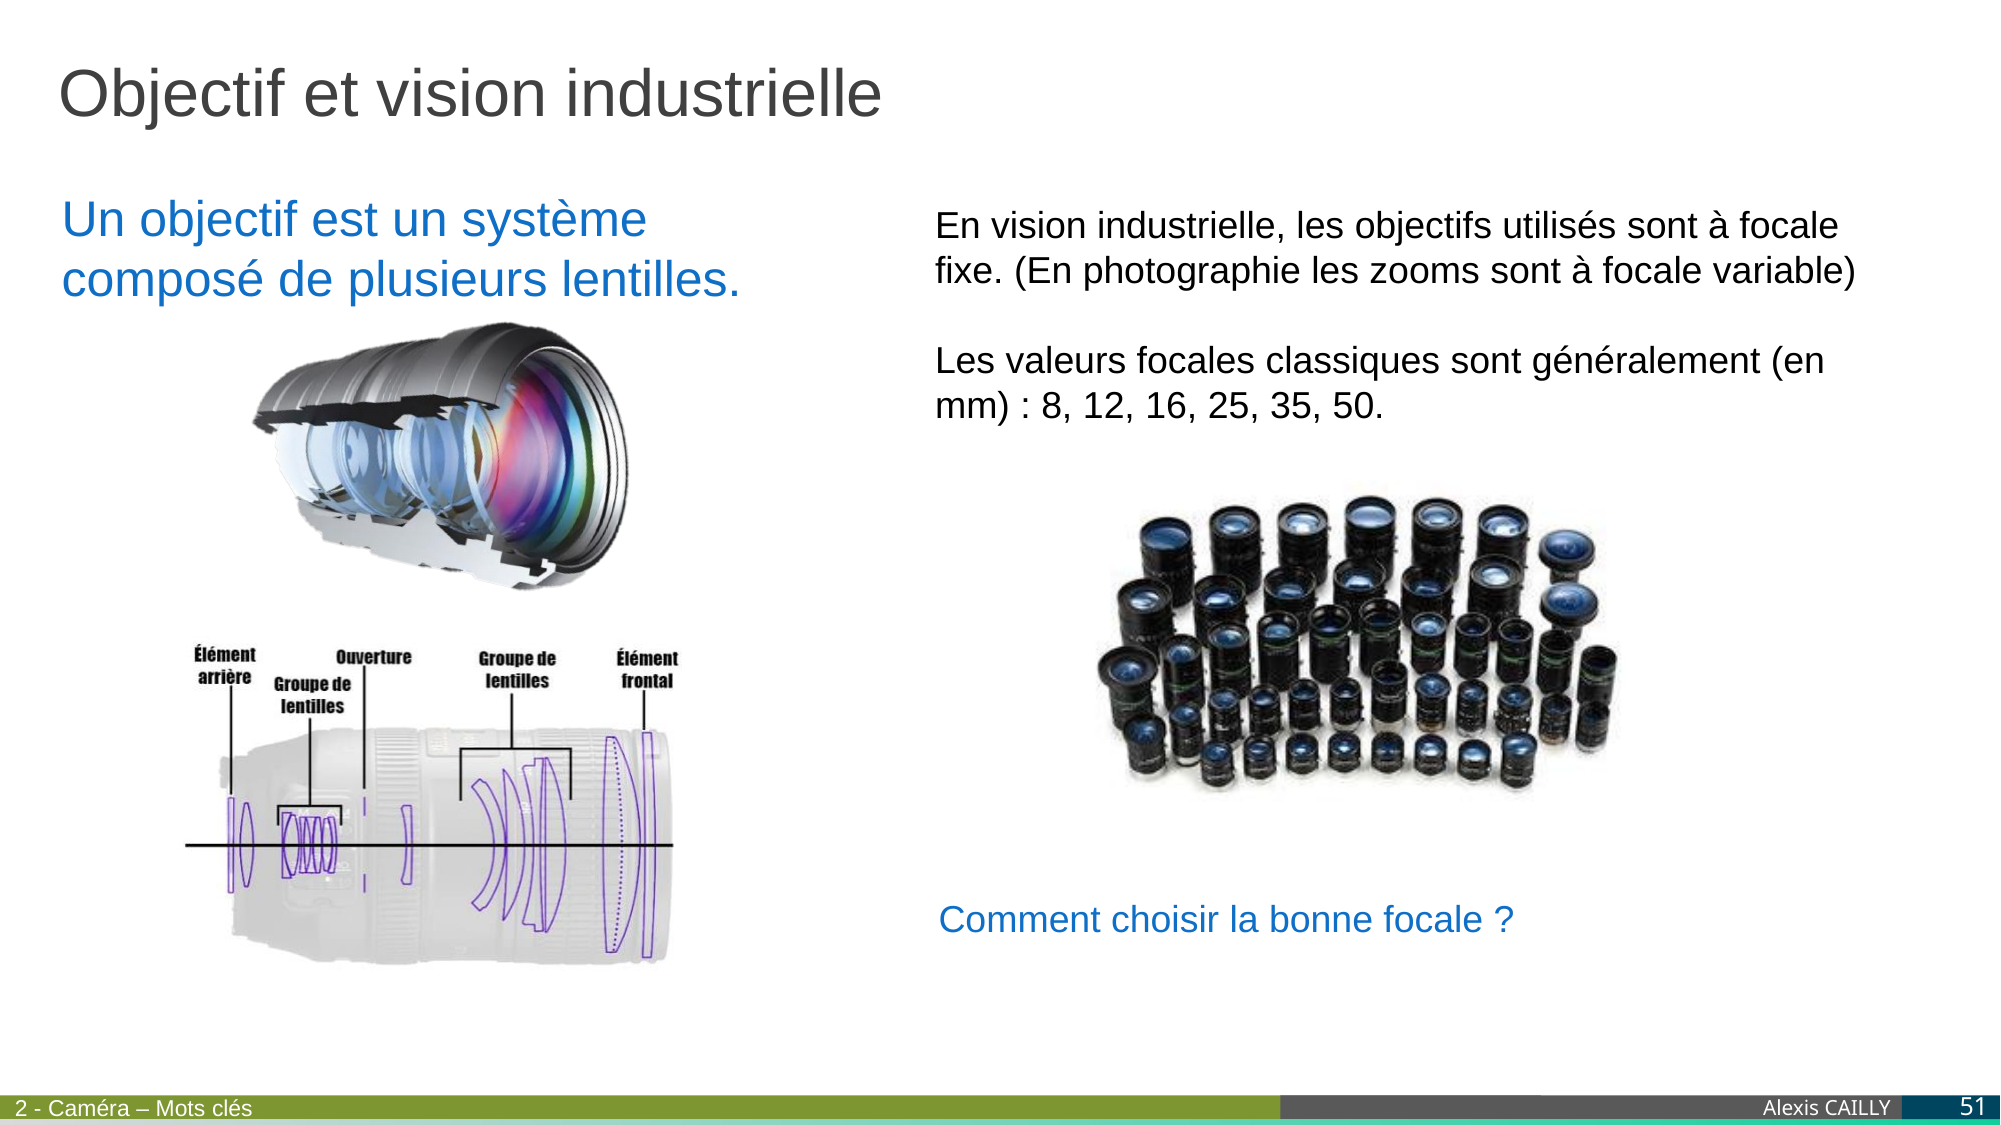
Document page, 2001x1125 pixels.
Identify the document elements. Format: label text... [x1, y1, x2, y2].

picture [169, 254, 703, 977]
text_box Un objectif est un système composé de plusieurs lentilles. [46, 178, 797, 314]
slide_number 51 [1901, 1095, 2000, 1120]
text_box En vision industrielle, les objectifs utilisés sont à focale fixe. (En photographie les zooms sont à focale variable) Les valeurs focales classiques sont généralement (en mm) : 8, 12, 16, 25, 35, 50. [920, 193, 1921, 434]
title Objectif et vision industrielle [59, 59, 1921, 148]
text_box Comment choisir la bonne focale ? [923, 888, 1530, 948]
text_box 2 - Caméra – Mots clés [0, 1085, 1058, 1125]
picture [1078, 452, 1625, 811]
